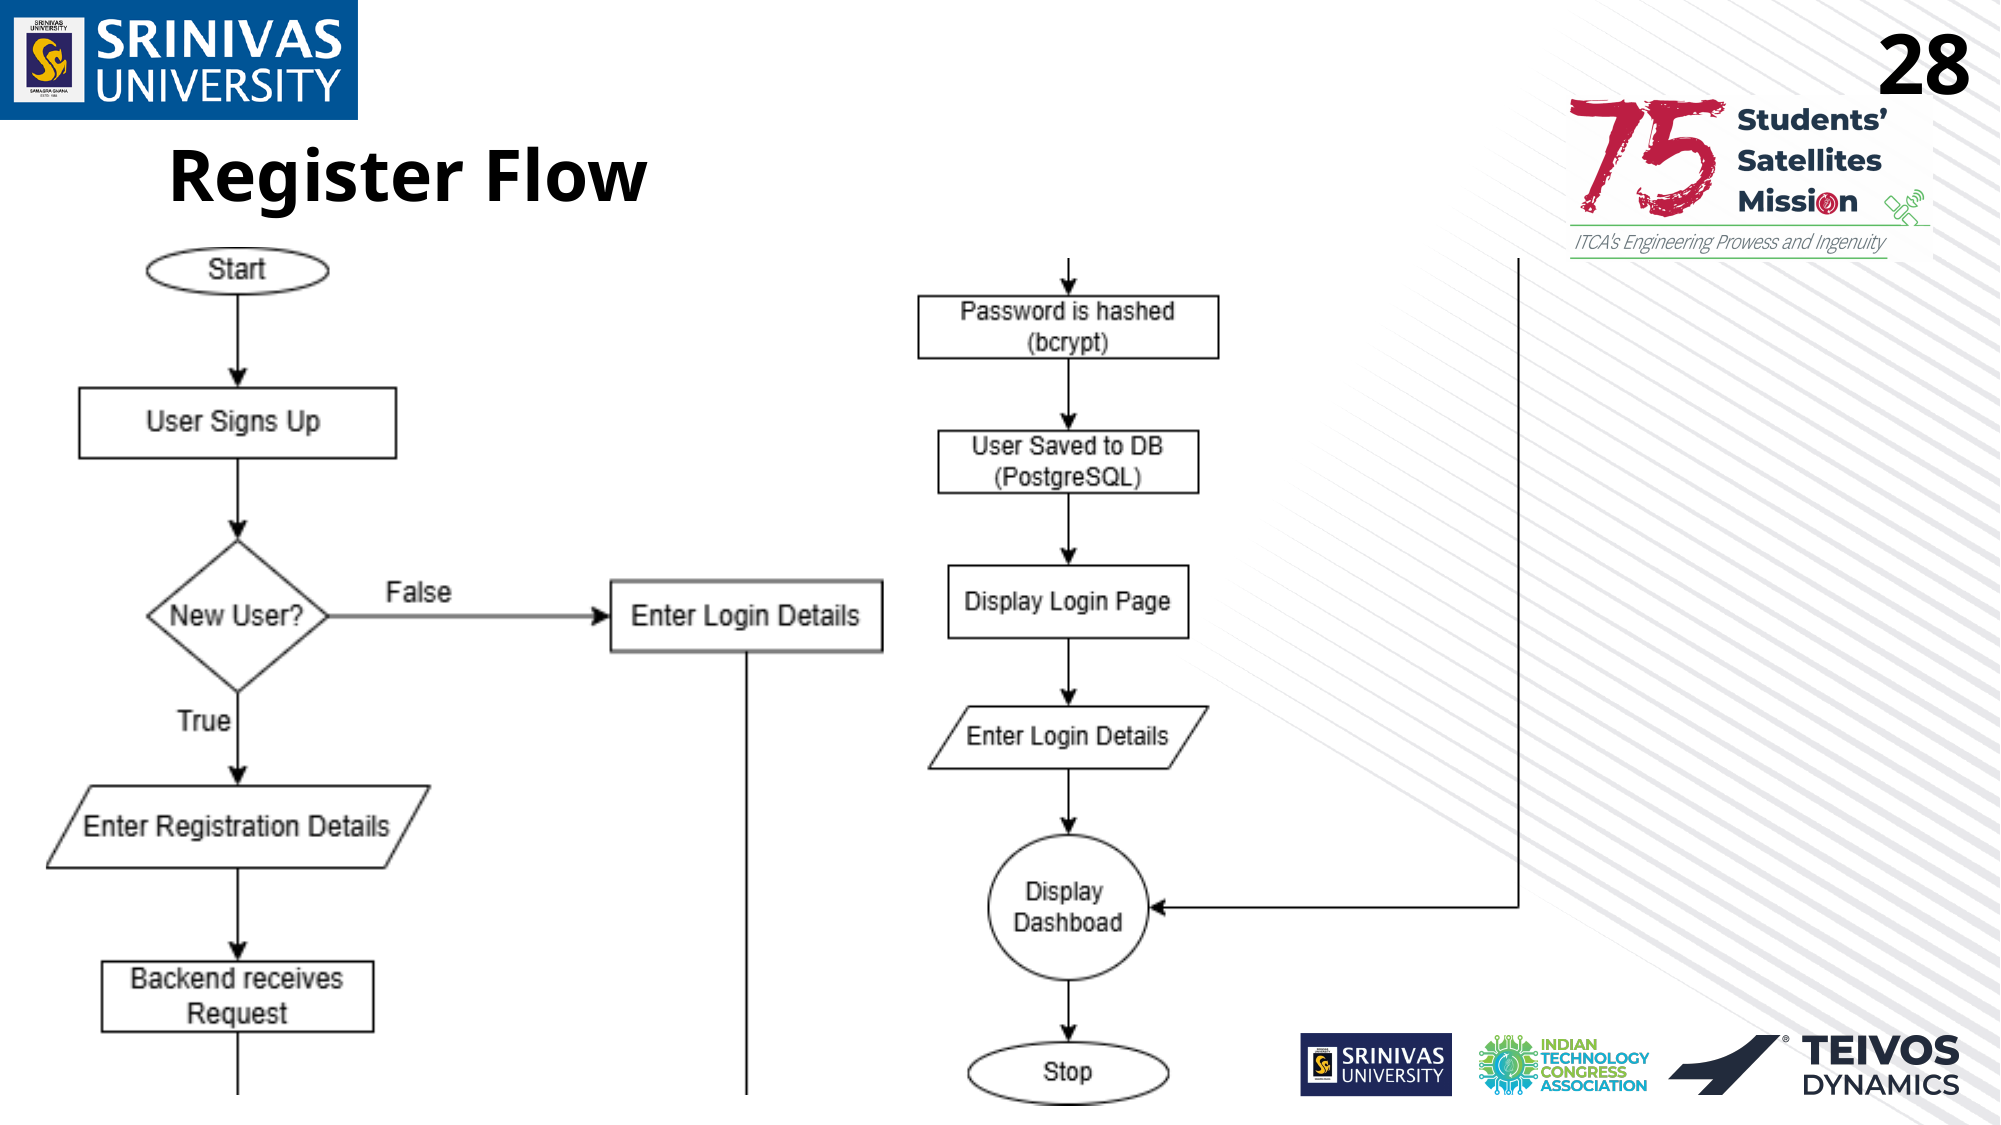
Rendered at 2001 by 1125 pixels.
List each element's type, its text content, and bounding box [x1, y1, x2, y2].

picture [897, 0, 2000, 1125]
title Register Flow [152, 109, 730, 246]
picture [45, 246, 885, 1096]
picture [0, 0, 358, 121]
